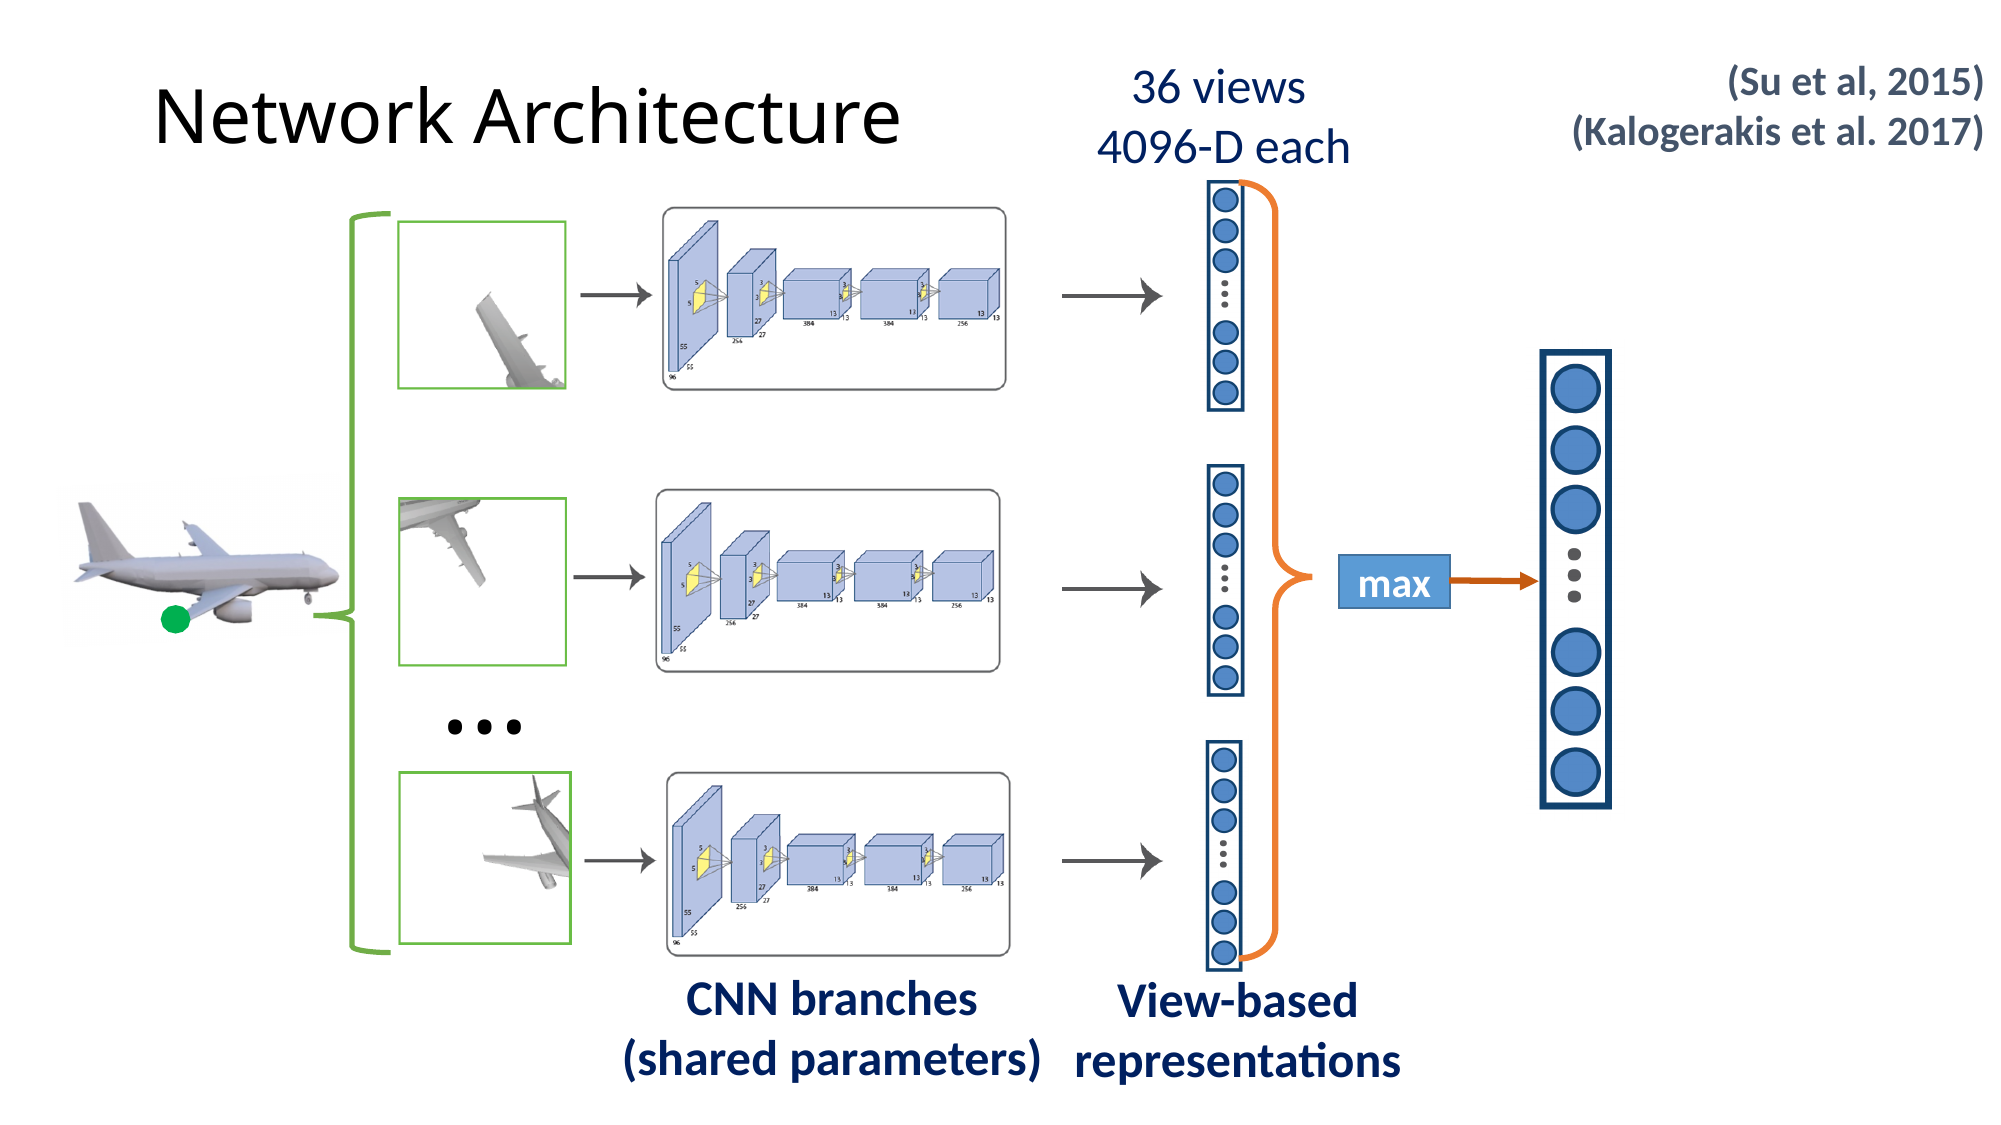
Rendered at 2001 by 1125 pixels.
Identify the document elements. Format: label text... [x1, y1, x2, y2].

picture [393, 472, 1007, 683]
text_box (Su et al, 2015) (Kalogerakis et al. 2017) [1536, 46, 2000, 161]
picture [580, 755, 1017, 966]
text_box View-based representations [1019, 959, 1457, 1095]
picture [57, 473, 347, 647]
picture [1047, 830, 1167, 887]
title Network Architecture [137, 10, 1863, 229]
picture [396, 768, 578, 949]
picture [1526, 339, 1625, 821]
picture [1200, 459, 1250, 703]
picture [1199, 735, 1249, 978]
picture [576, 190, 1013, 400]
picture [393, 215, 570, 394]
text_box … [425, 668, 527, 764]
text_box CNN branches (shared parameters) [581, 958, 1084, 1094]
picture [1200, 175, 1250, 418]
text_box max [1338, 554, 1451, 609]
picture [1047, 558, 1167, 615]
text_box [1238, 229, 1313, 958]
text_box [344, 229, 391, 954]
picture [1047, 265, 1167, 322]
